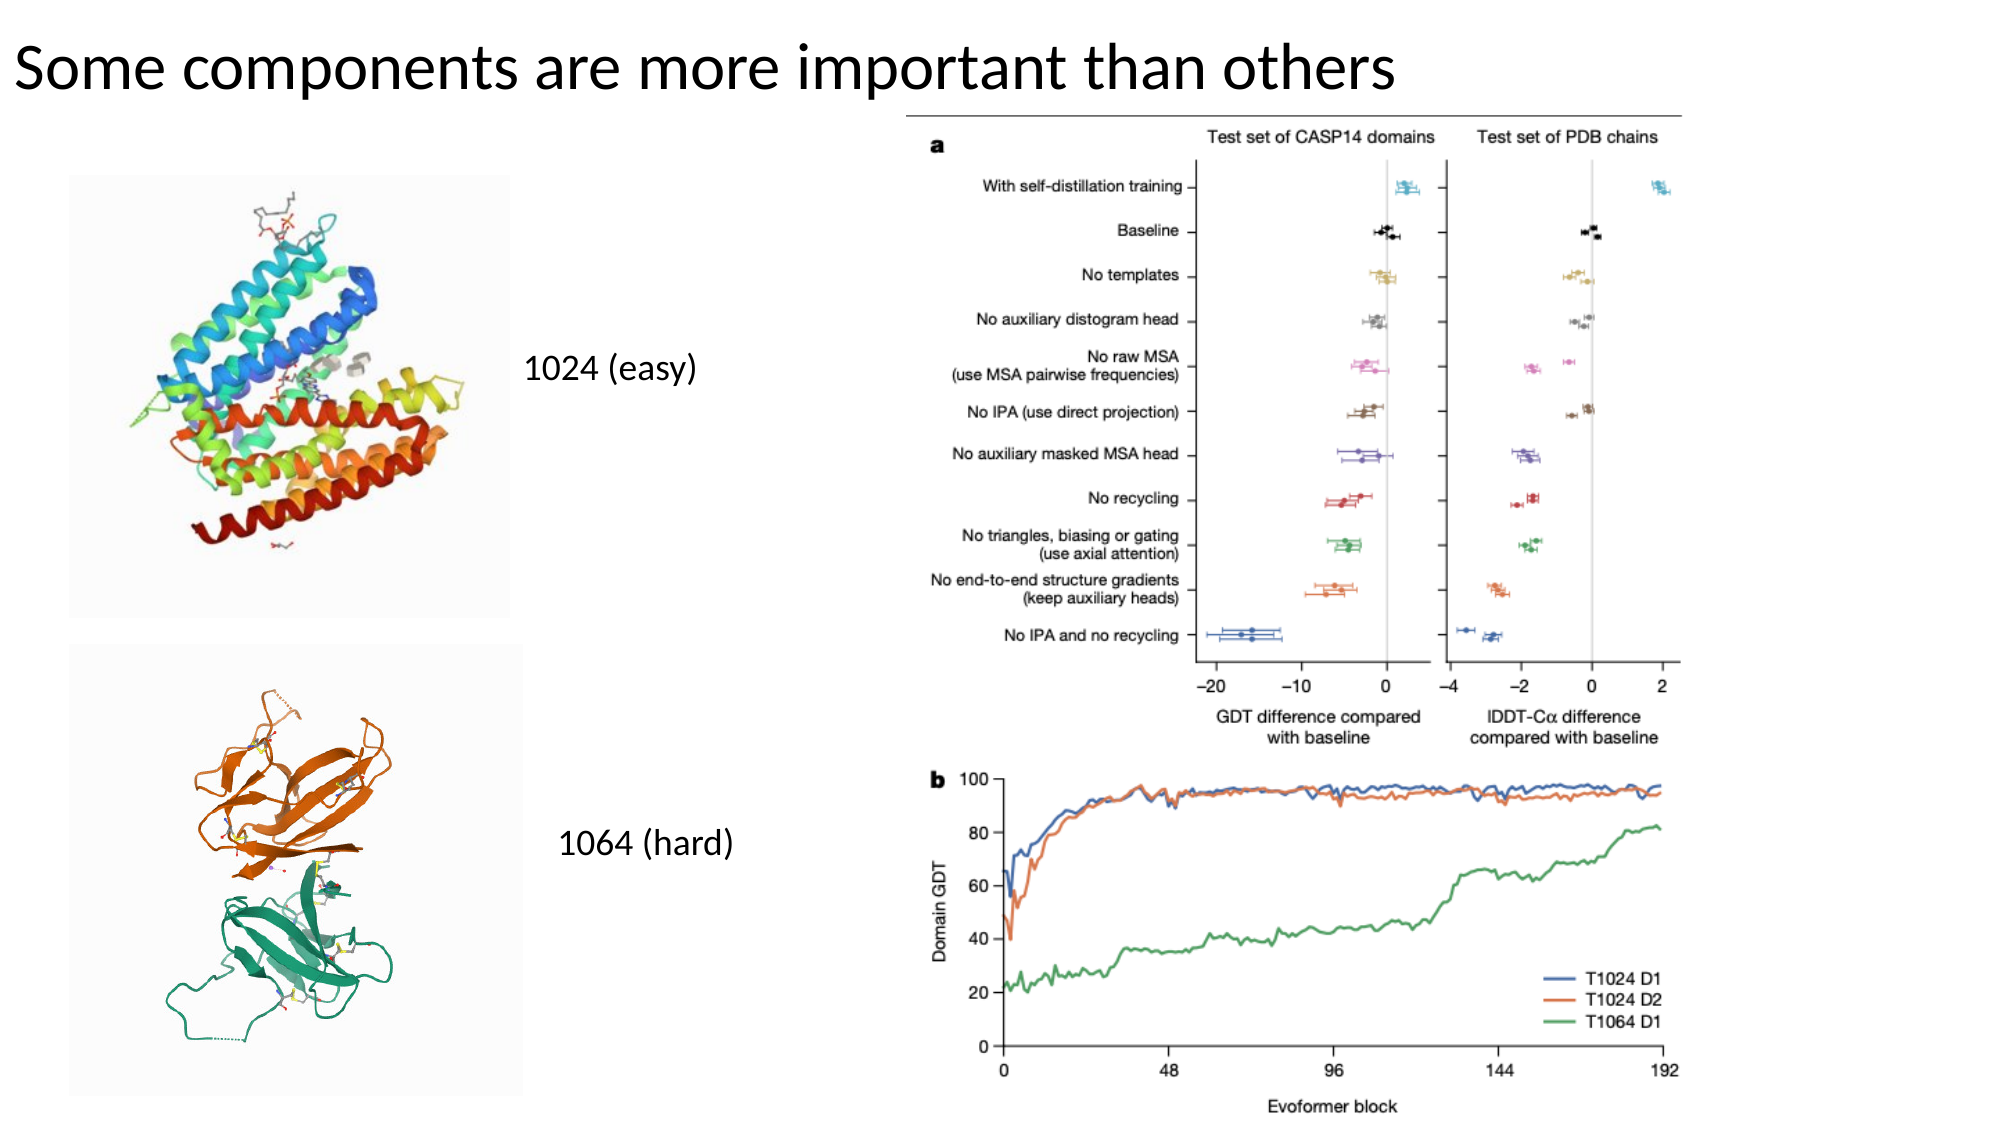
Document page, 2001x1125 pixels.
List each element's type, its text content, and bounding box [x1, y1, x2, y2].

picture [906, 114, 1703, 1121]
picture [69, 175, 510, 618]
text_box 1024 (easy) [510, 335, 730, 396]
picture [69, 644, 523, 1096]
title Some components are more important than others [0, 0, 1725, 137]
text_box 1064 (hard) [542, 810, 765, 871]
